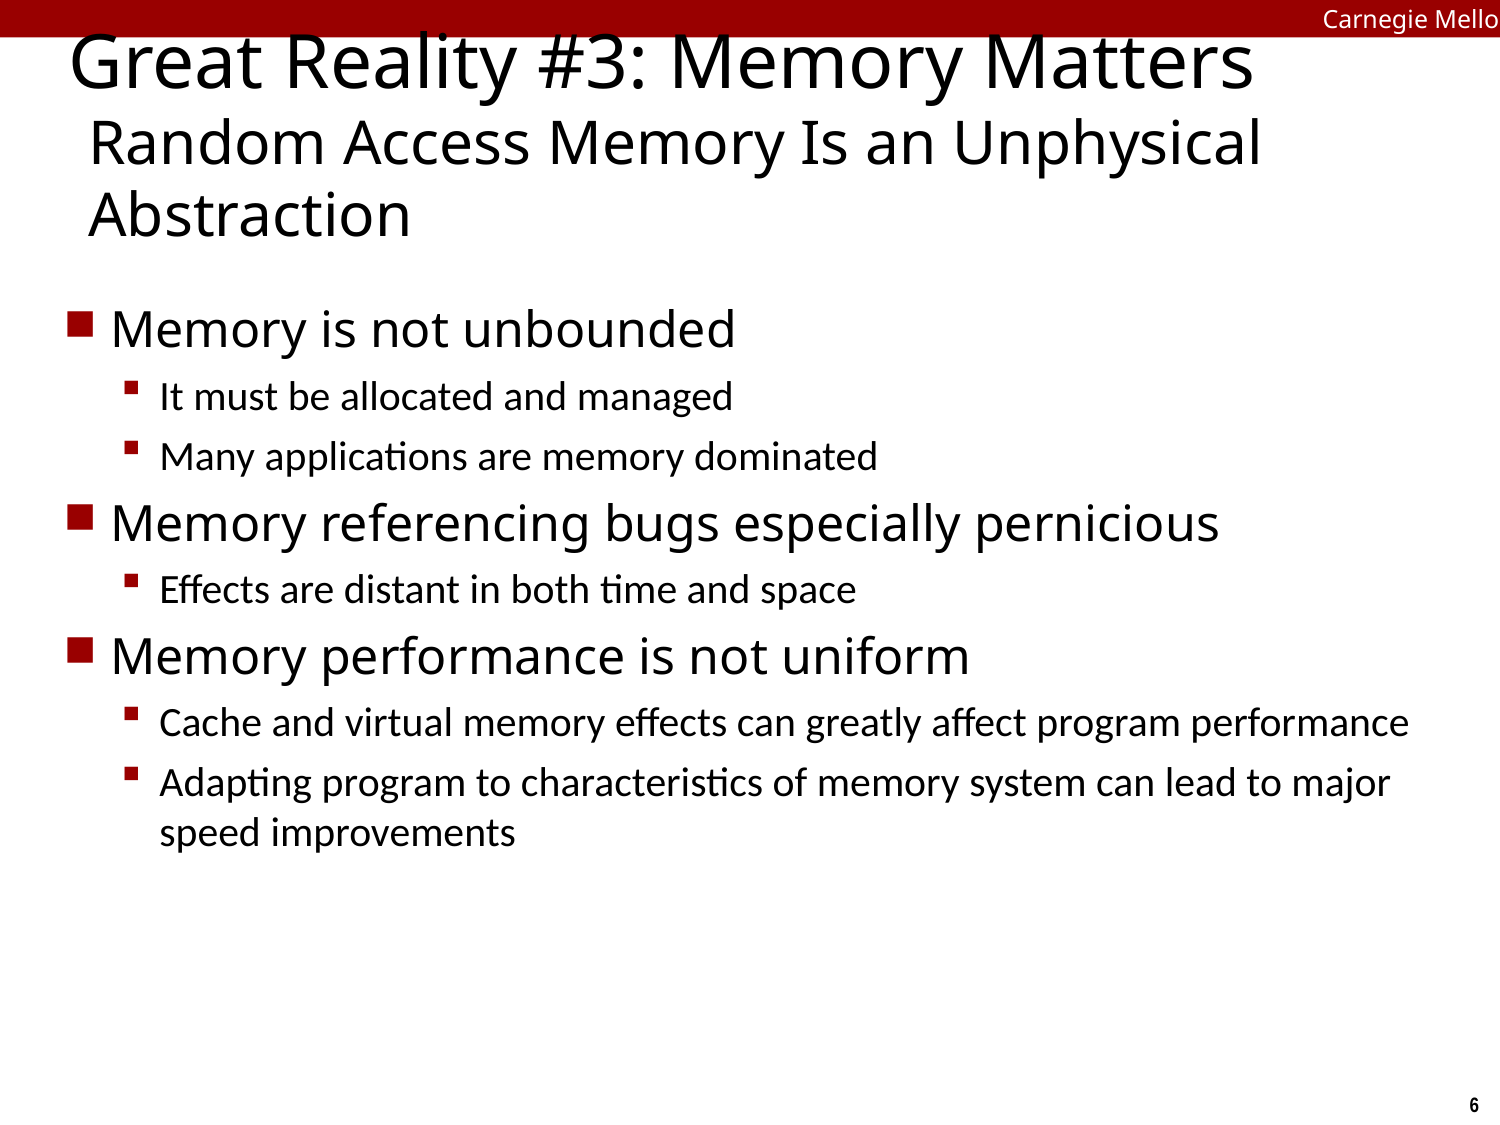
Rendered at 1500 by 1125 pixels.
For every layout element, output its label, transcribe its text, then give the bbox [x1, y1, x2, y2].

list Memory is not unbounded It must be allocated and managed Many applications are memory dominated Memory referencing bugs especially pernicious Effects are distant in both time and space Memory performance is not uniform Cache and virtual memory effects can greatly affect program performance Adapting program to characteristics of memory system can lead to major speed improvements [62, 228, 1438, 1122]
title Great Reality #3: Memory Matters Random Access Memory Is an Unphysical Abstraction [62, 41, 1438, 222]
text_box [0, 0, 1500, 38]
text_box Carnegie Mellon [1322, 3, 1500, 33]
